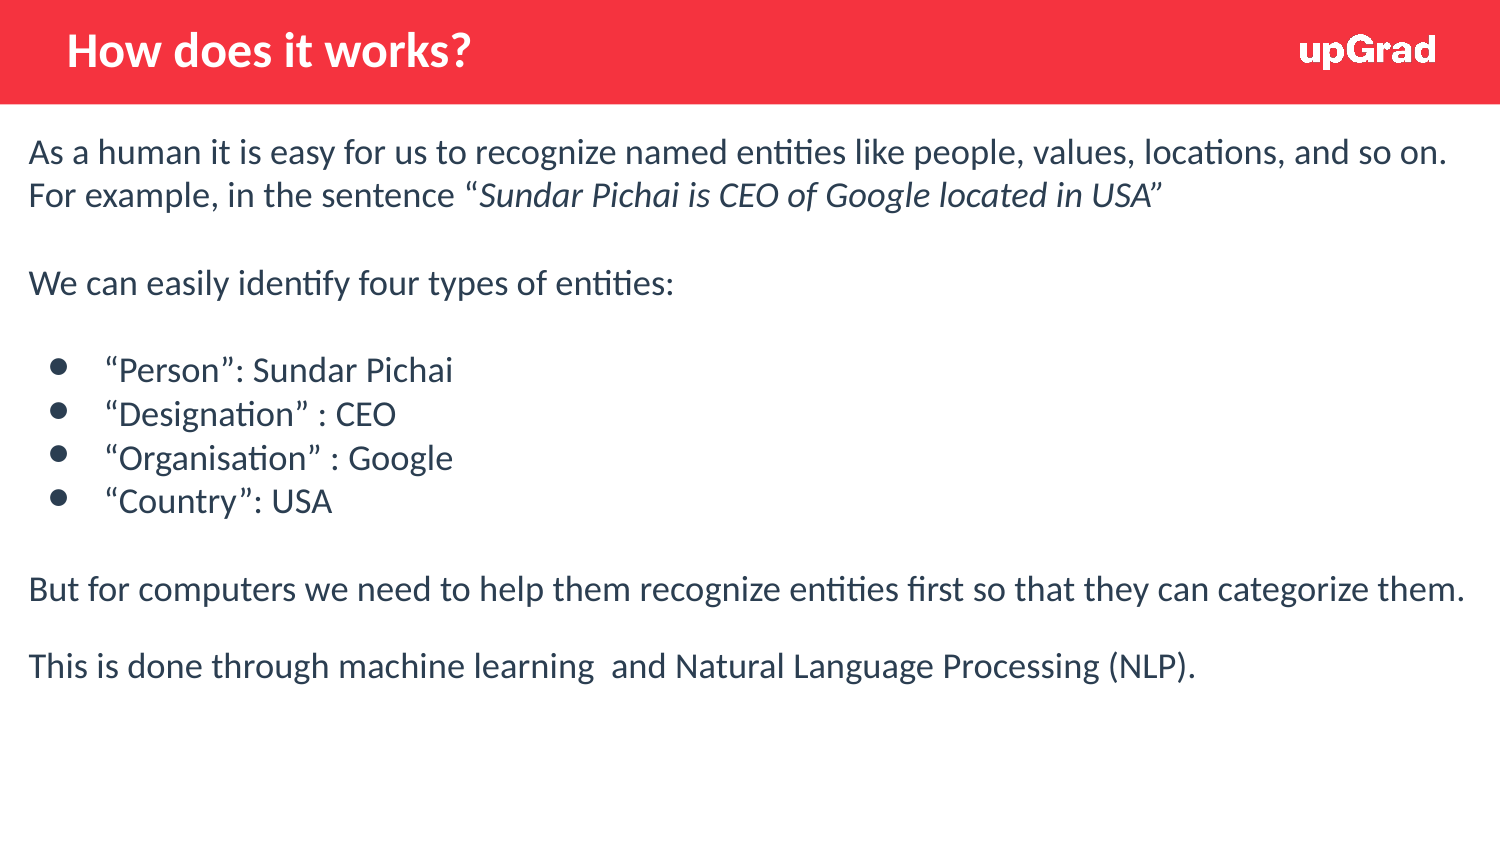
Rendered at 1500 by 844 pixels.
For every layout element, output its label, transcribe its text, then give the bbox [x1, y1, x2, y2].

text_box As a human it is easy for us to recognize named entities like people, values, locations, and so on. For example, in the sentence “Sundar Pichai is CEO of Google located in USA” We can easily identify four types of entities: “Person”: Sundar Pichai “Designation” : CEO “Organisation” : Google “Country”: USA But for computers we need to help them recognize entities first so that they can categorize them. This is done through machine learning and Natural Language Processing (NLP). [13, 112, 1488, 844]
title How does it works? [51, 20, 665, 83]
picture [1300, 34, 1435, 70]
